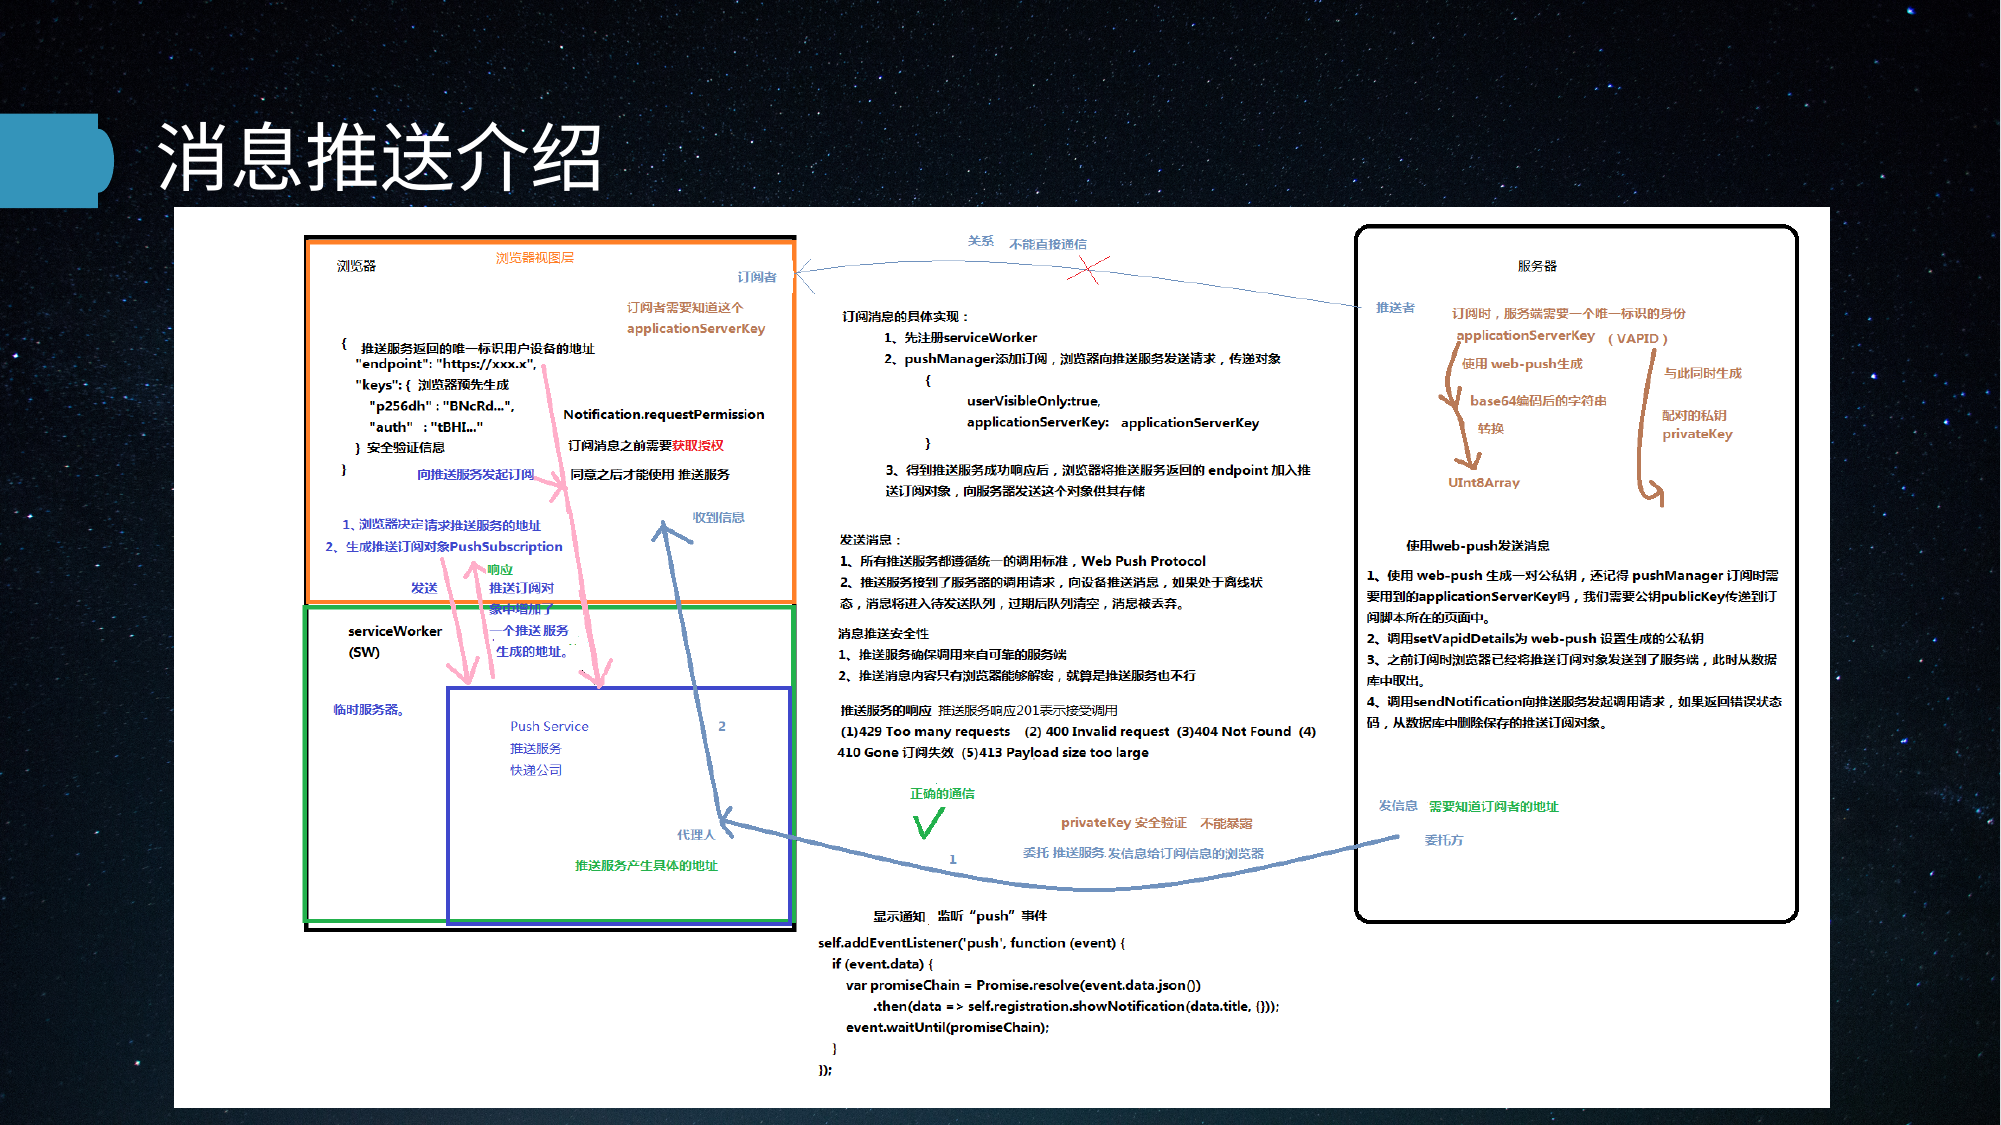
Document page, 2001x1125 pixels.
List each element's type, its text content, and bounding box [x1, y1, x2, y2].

list 消息推送介绍 [140, 113, 1860, 1109]
picture [0, 0, 2001, 1125]
